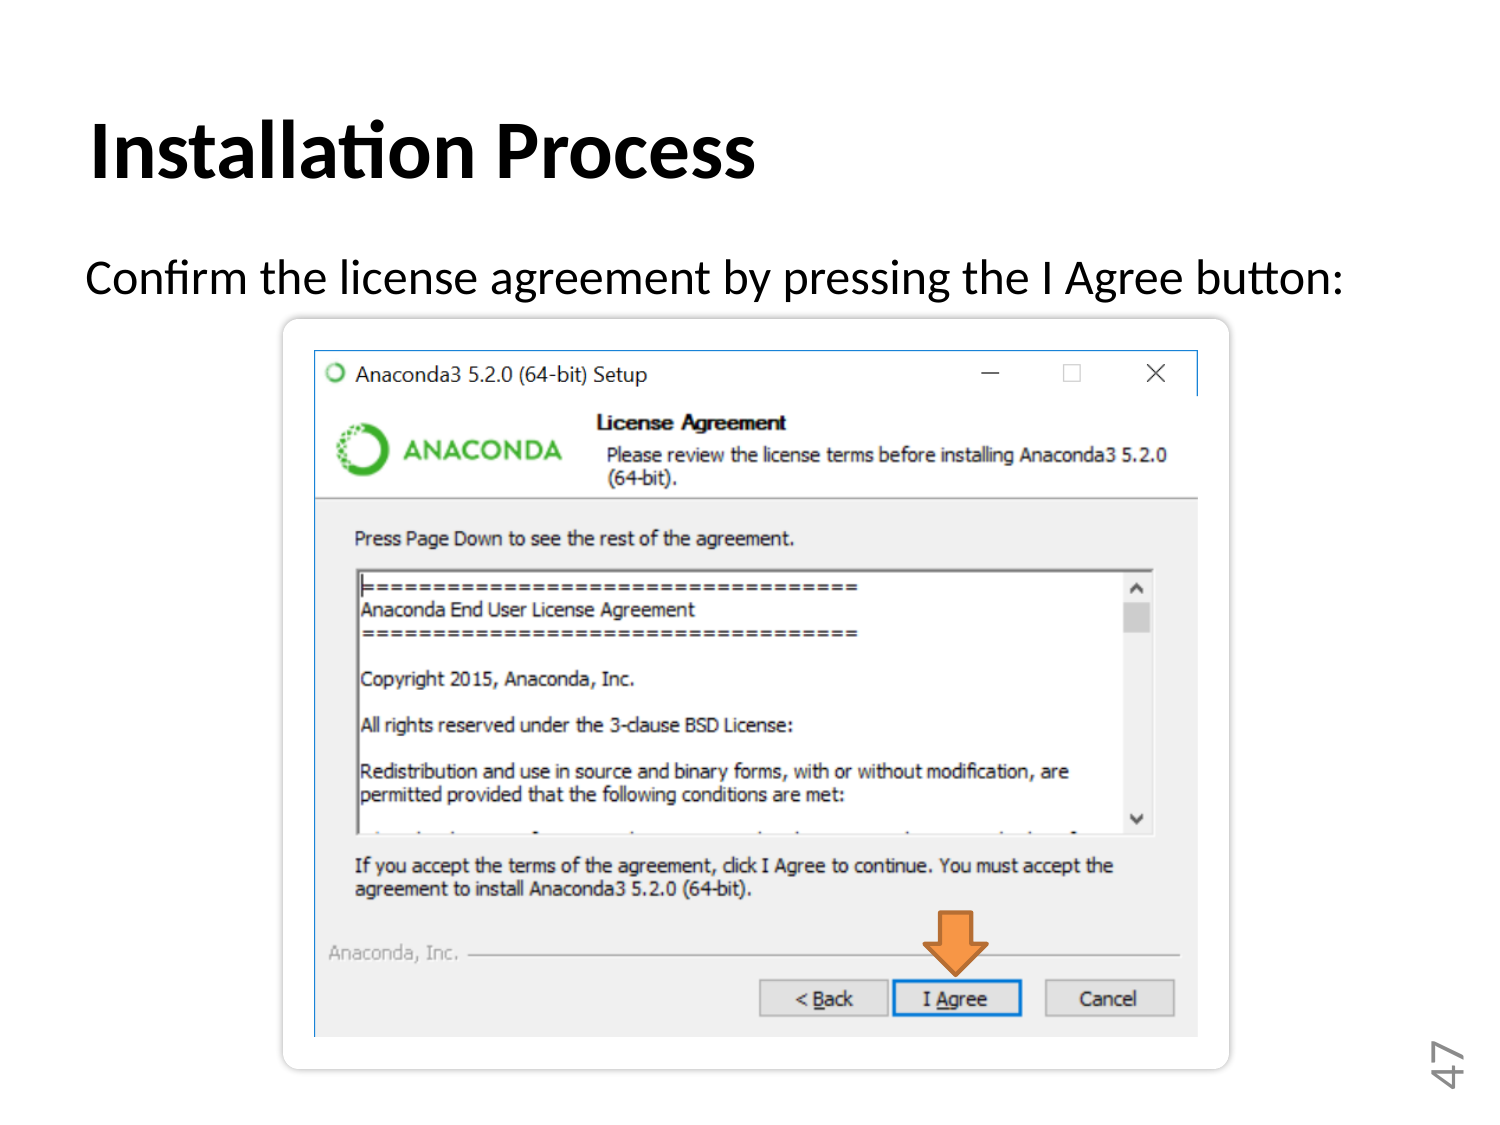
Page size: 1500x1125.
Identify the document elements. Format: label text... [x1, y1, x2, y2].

text_box Installation Process [74, 87, 1438, 203]
slide_number 47 [1412, 1025, 1475, 1125]
text_box Confirm the license agreement by pressing the I Agree button: [70, 237, 1434, 313]
picture [314, 349, 1199, 1038]
